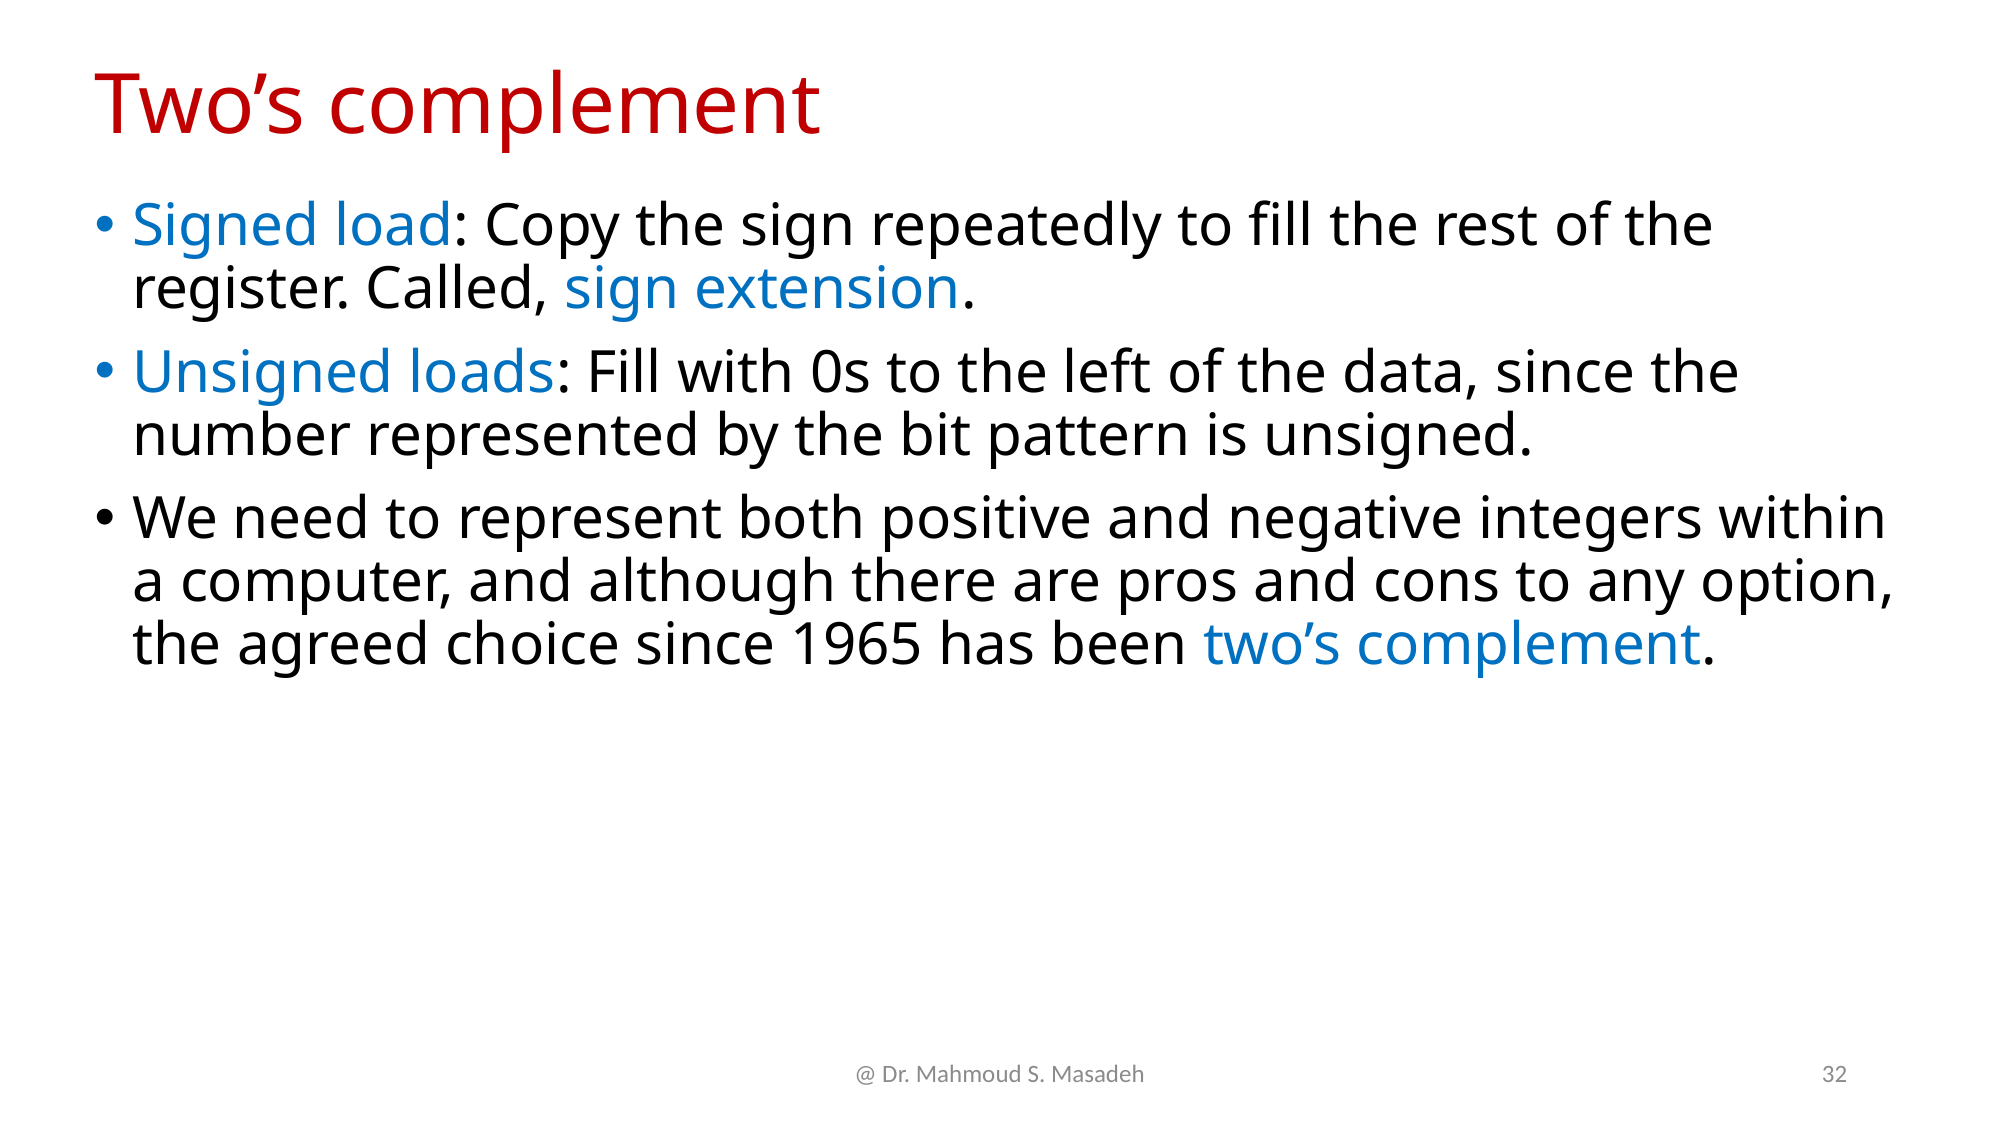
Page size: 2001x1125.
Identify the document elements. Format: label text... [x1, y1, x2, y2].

slide_number 32 [1412, 1042, 1863, 1103]
title Two’s complement [79, 59, 1929, 154]
footer @ Dr. Mahmoud S. Masadeh [662, 1042, 1338, 1103]
list Signed load: Copy the sign repeatedly to fill the rest of the register. Called, sign extension. Unsigned loads: Fill with 0s to the left of the data, since the number represented by the bit pattern is unsigned. We need to represent both positive and negative integers within a computer, and although there are pros and cons to any option, the agreed choice since 1965 has been two’s complement. [79, 187, 1929, 1052]
